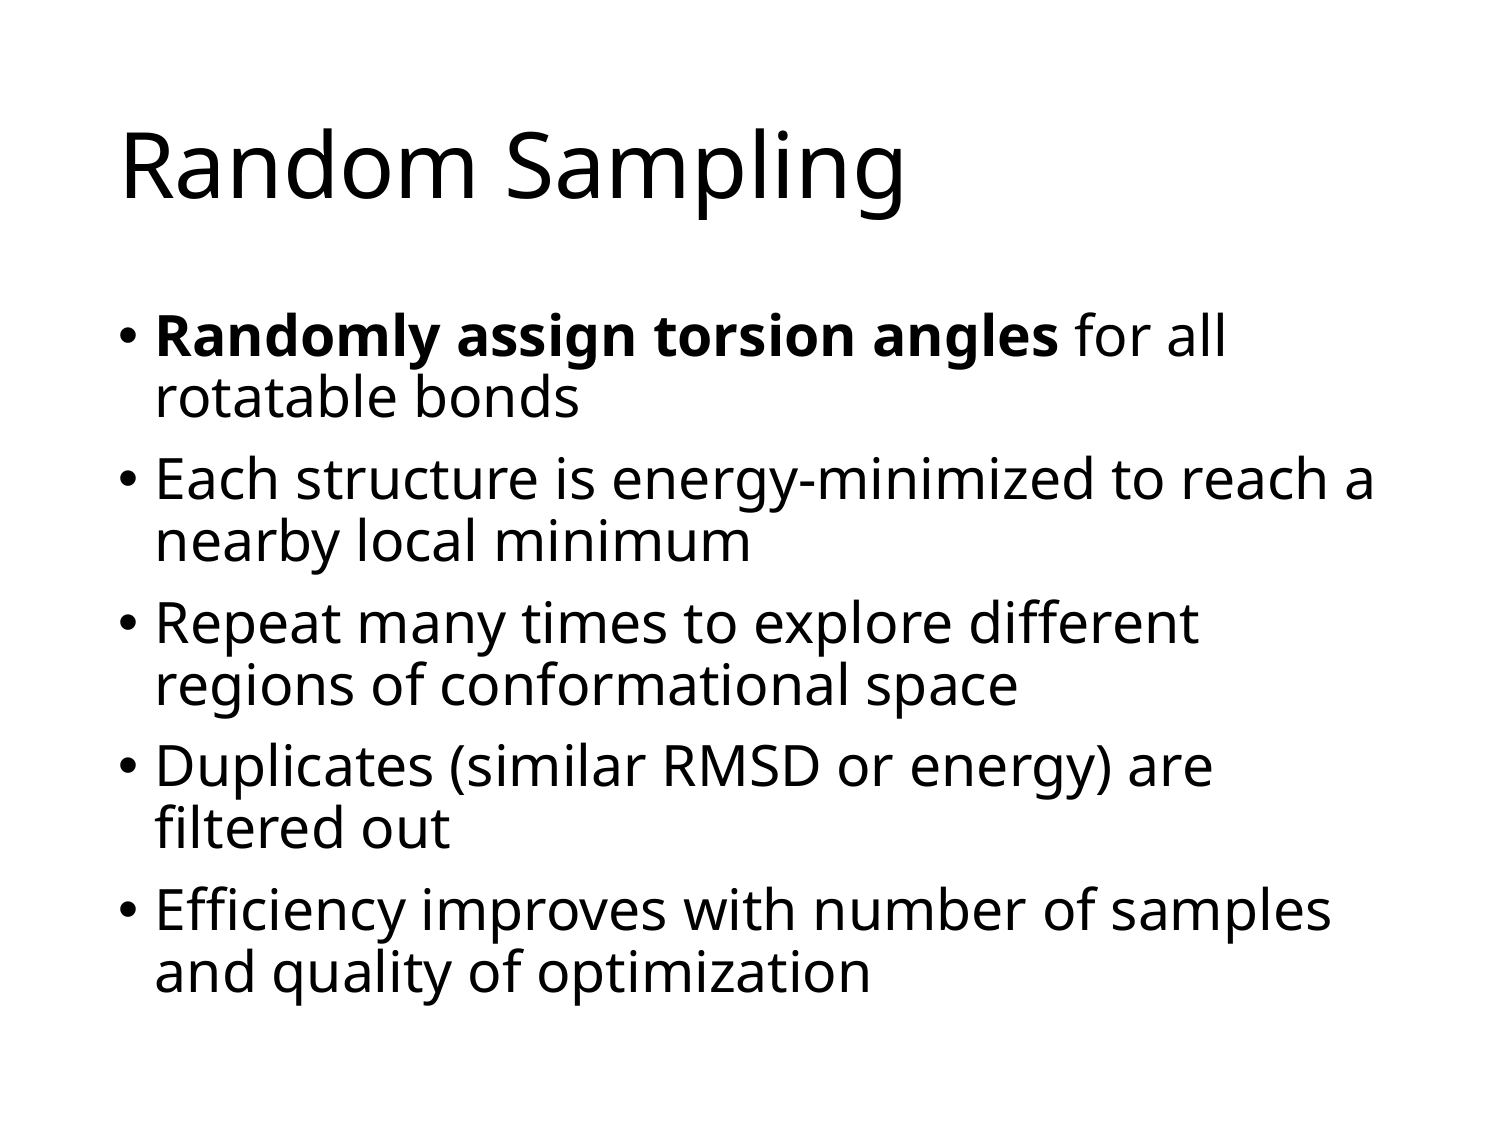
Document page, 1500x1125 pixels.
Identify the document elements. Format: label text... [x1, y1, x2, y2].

list Randomly assign torsion angles for all rotatable bonds Each structure is energy-minimized to reach a nearby local minimum Repeat many times to explore different regions of conformational space Duplicates (similar RMSD or energy) are filtered out Efficiency improves with number of samples and quality of optimization [103, 299, 1397, 1014]
title Random Sampling [103, 59, 1397, 278]
